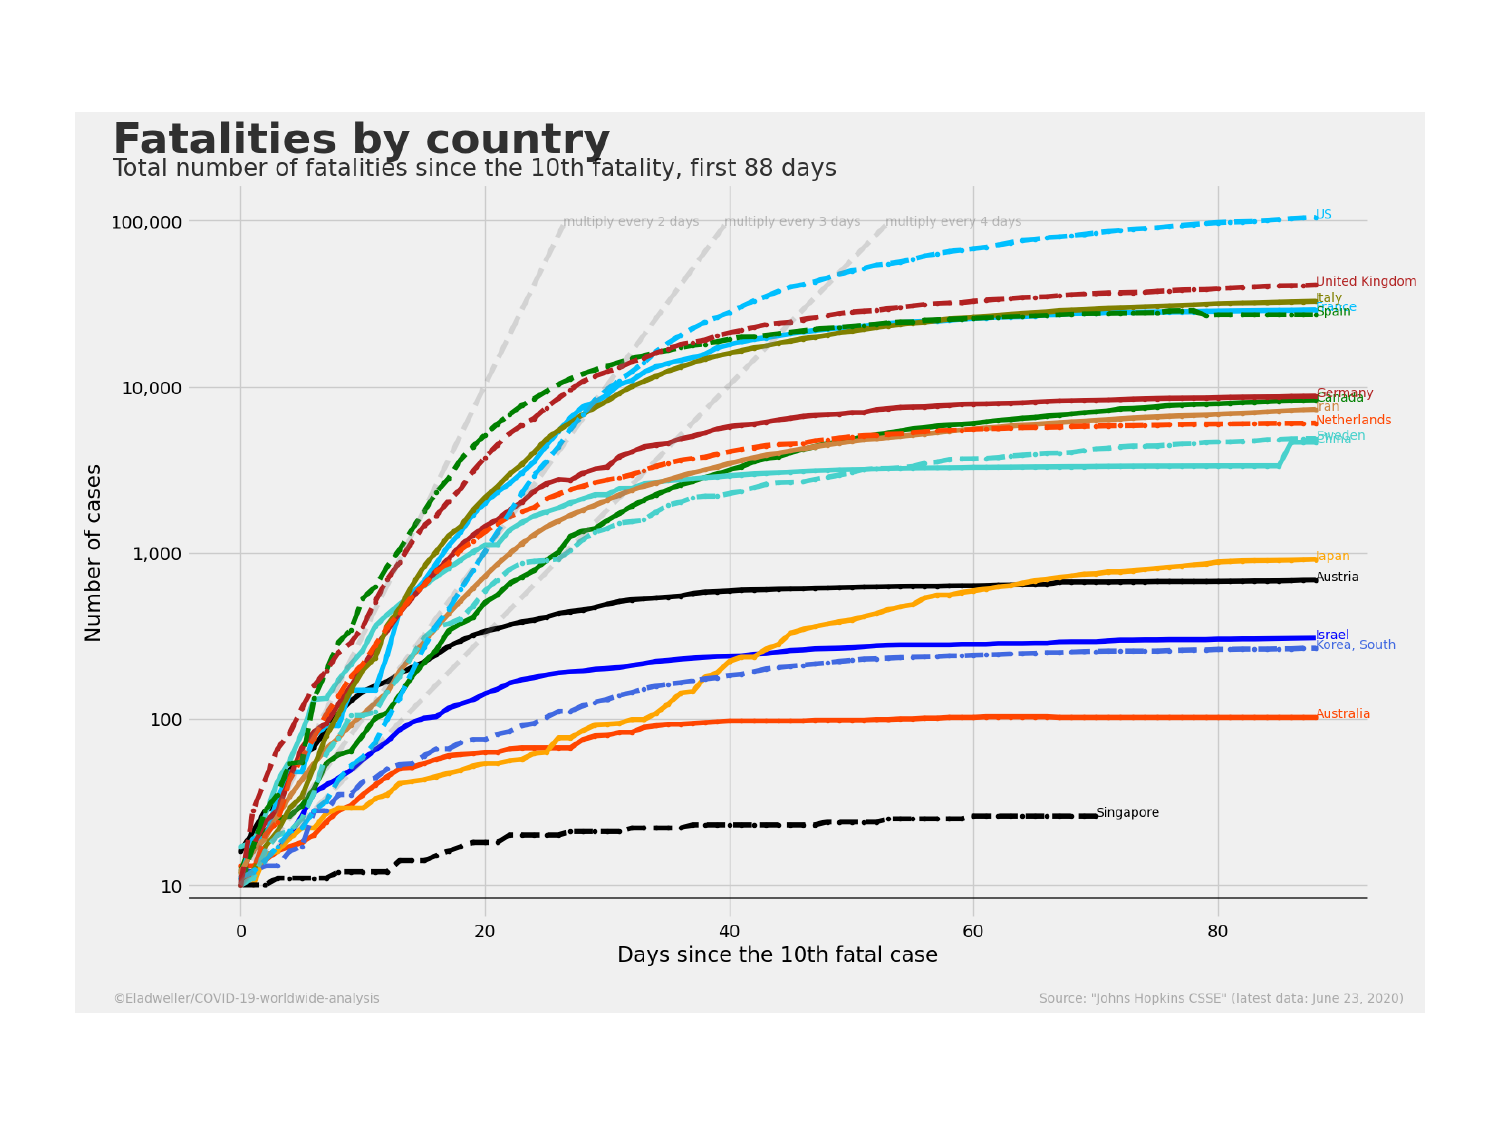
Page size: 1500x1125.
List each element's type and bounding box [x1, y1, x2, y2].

picture [74, 112, 1426, 1013]
